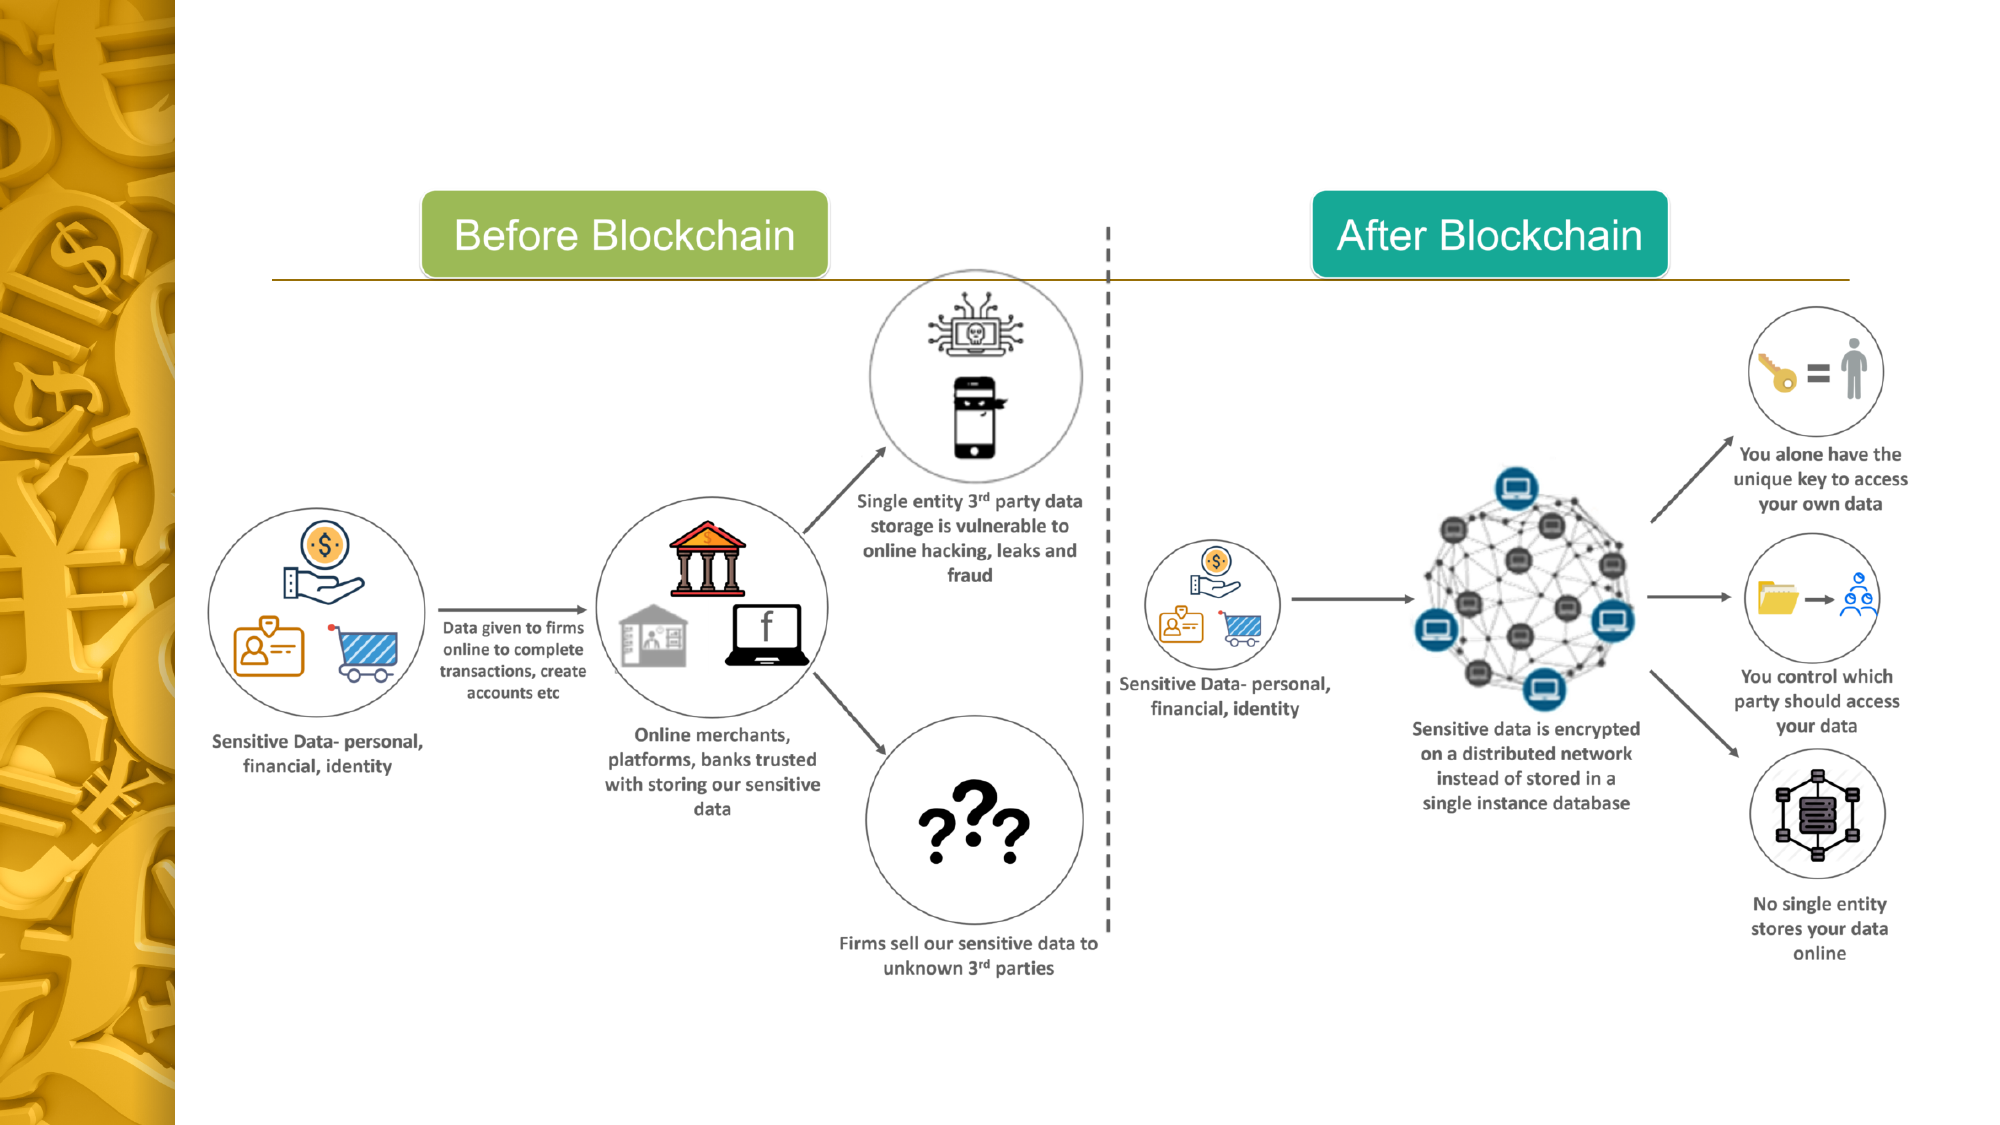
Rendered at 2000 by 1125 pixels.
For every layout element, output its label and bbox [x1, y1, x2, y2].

picture [0, 0, 175, 1125]
picture [199, 187, 1925, 992]
